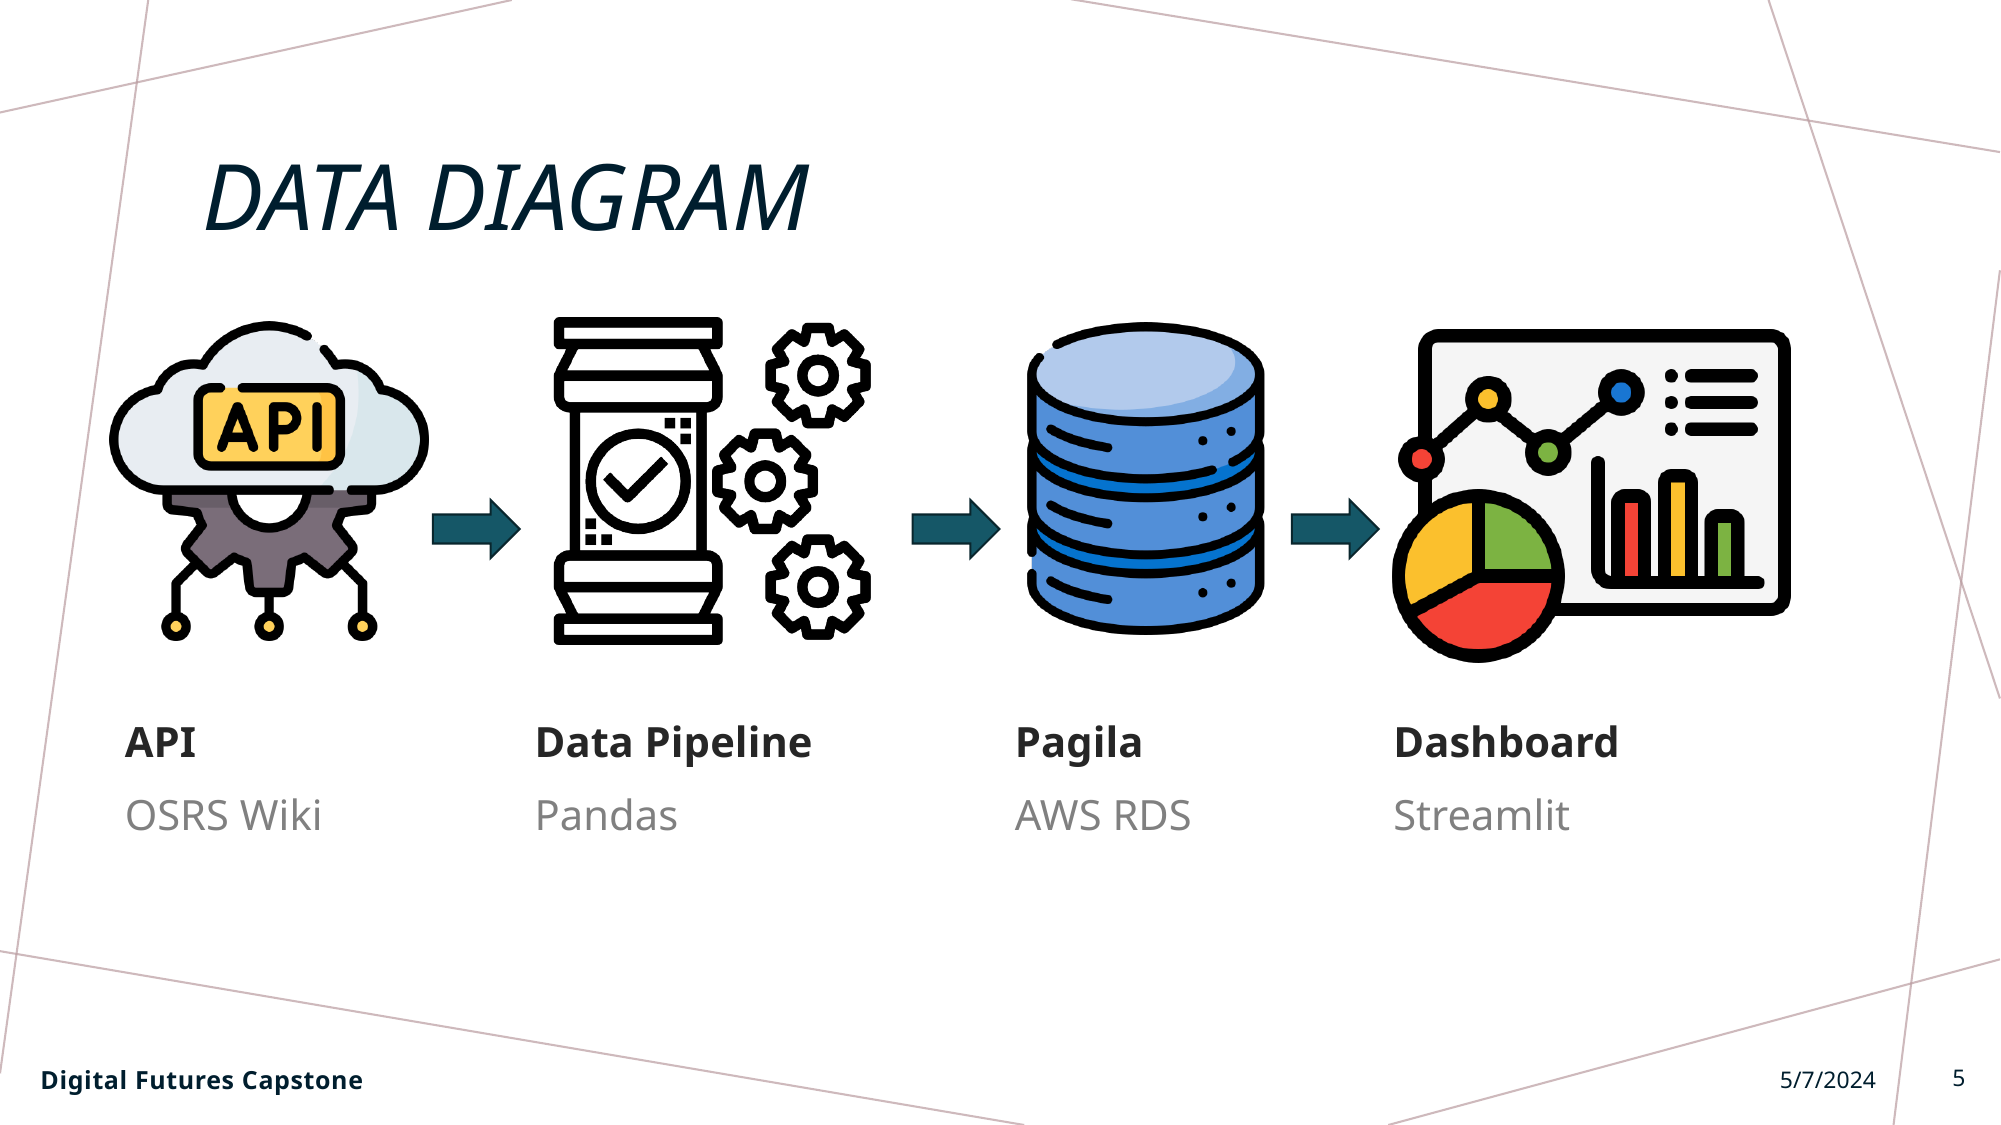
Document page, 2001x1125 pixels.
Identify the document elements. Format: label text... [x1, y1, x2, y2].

footer Digital Futures Capstone [25, 1049, 764, 1110]
title Data Diagram [187, 87, 1813, 315]
picture [109, 321, 429, 641]
list Dashboard [1378, 709, 1701, 769]
list Data Pipeline [519, 708, 842, 769]
list Streamlit [1378, 781, 1701, 903]
list AWS RDS [999, 781, 1351, 903]
list OSRS Wiki [109, 781, 432, 903]
picture [989, 322, 1302, 635]
list Pandas [519, 781, 871, 903]
text_box [1302, 497, 1378, 561]
list API [109, 708, 432, 769]
picture [548, 317, 876, 645]
text_box [431, 497, 522, 561]
list Pagila [999, 708, 1322, 769]
picture [1378, 282, 1804, 709]
text_box [911, 497, 989, 561]
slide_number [1203, 1049, 1892, 1110]
slide_number 5 [1903, 1049, 1981, 1110]
